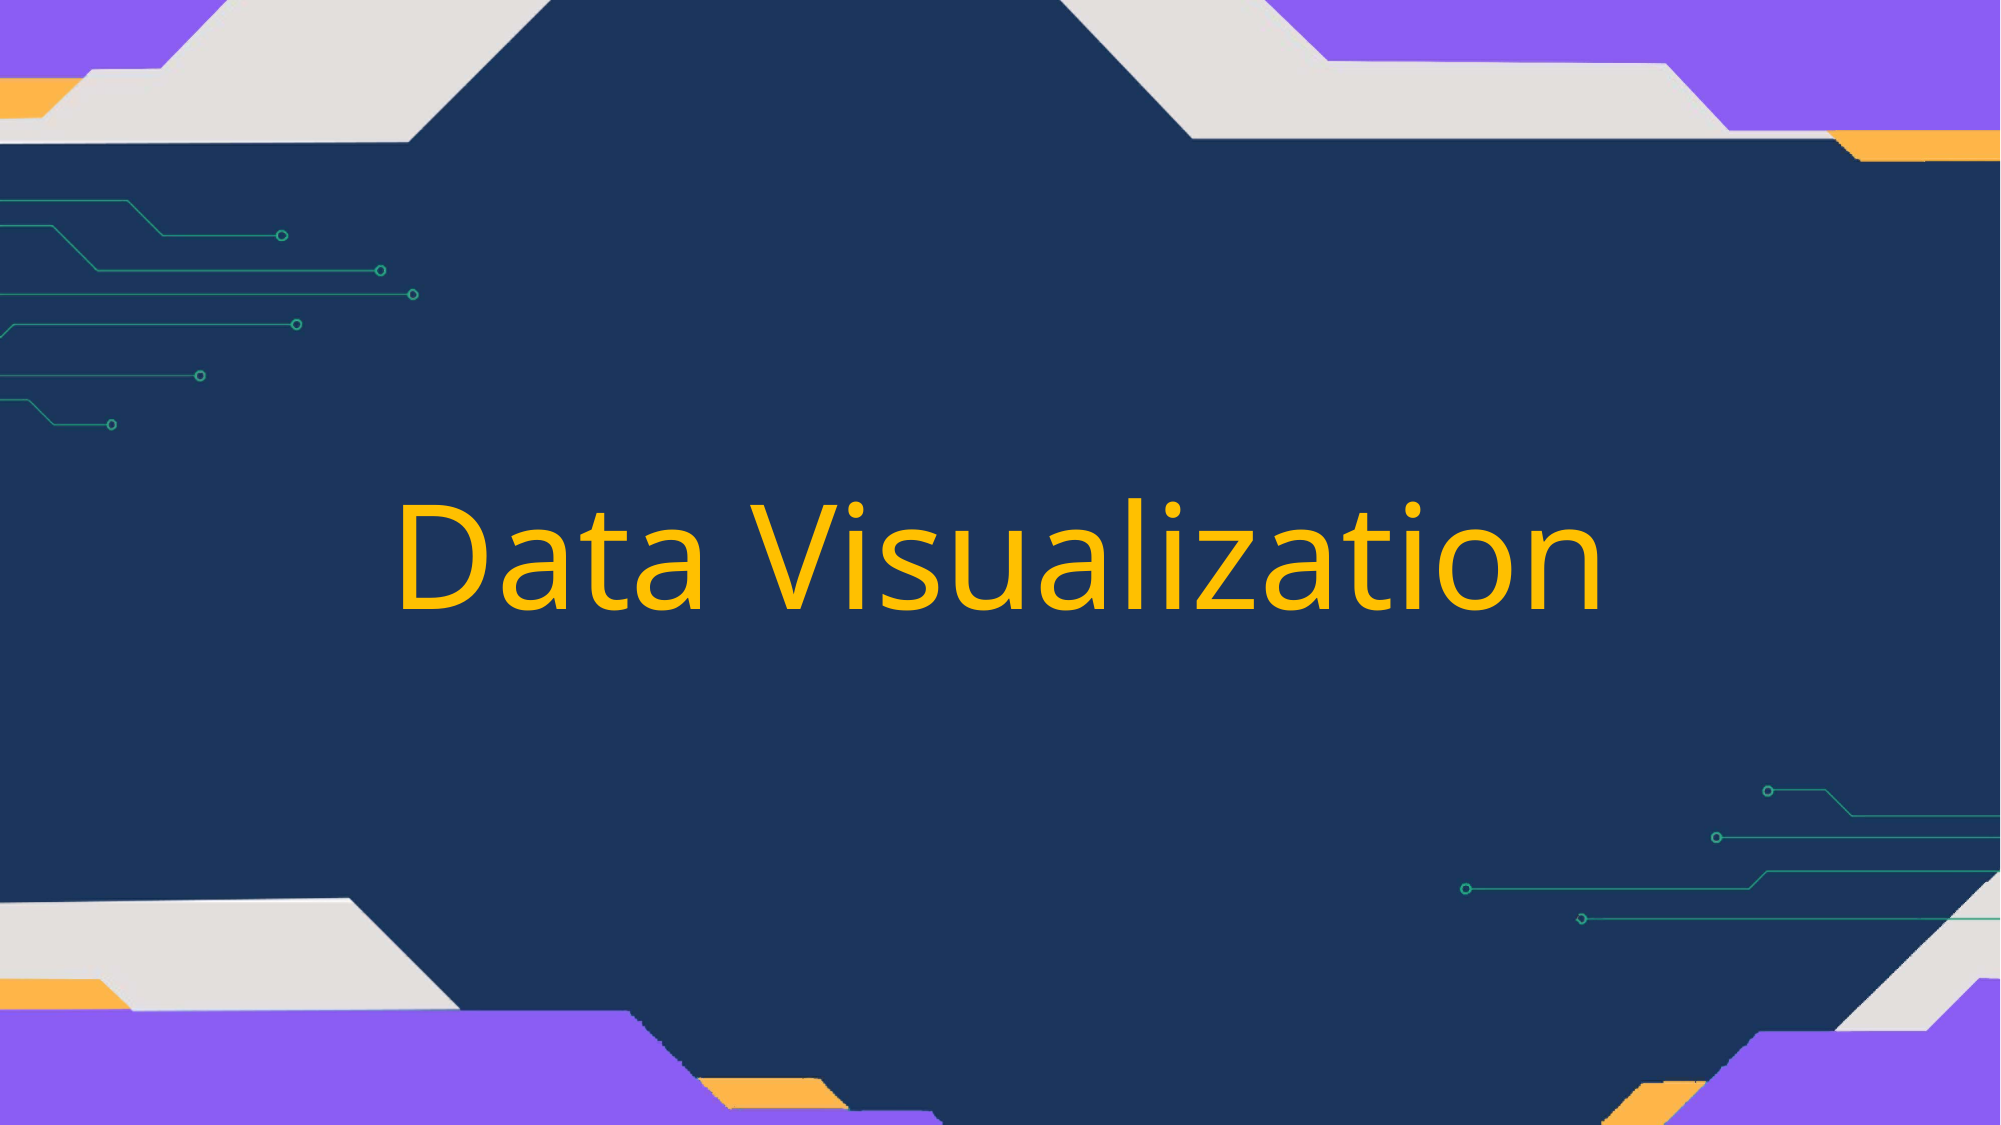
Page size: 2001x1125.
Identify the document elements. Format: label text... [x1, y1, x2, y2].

title Data Visualization [137, 453, 1863, 672]
picture [0, 0, 2001, 1125]
